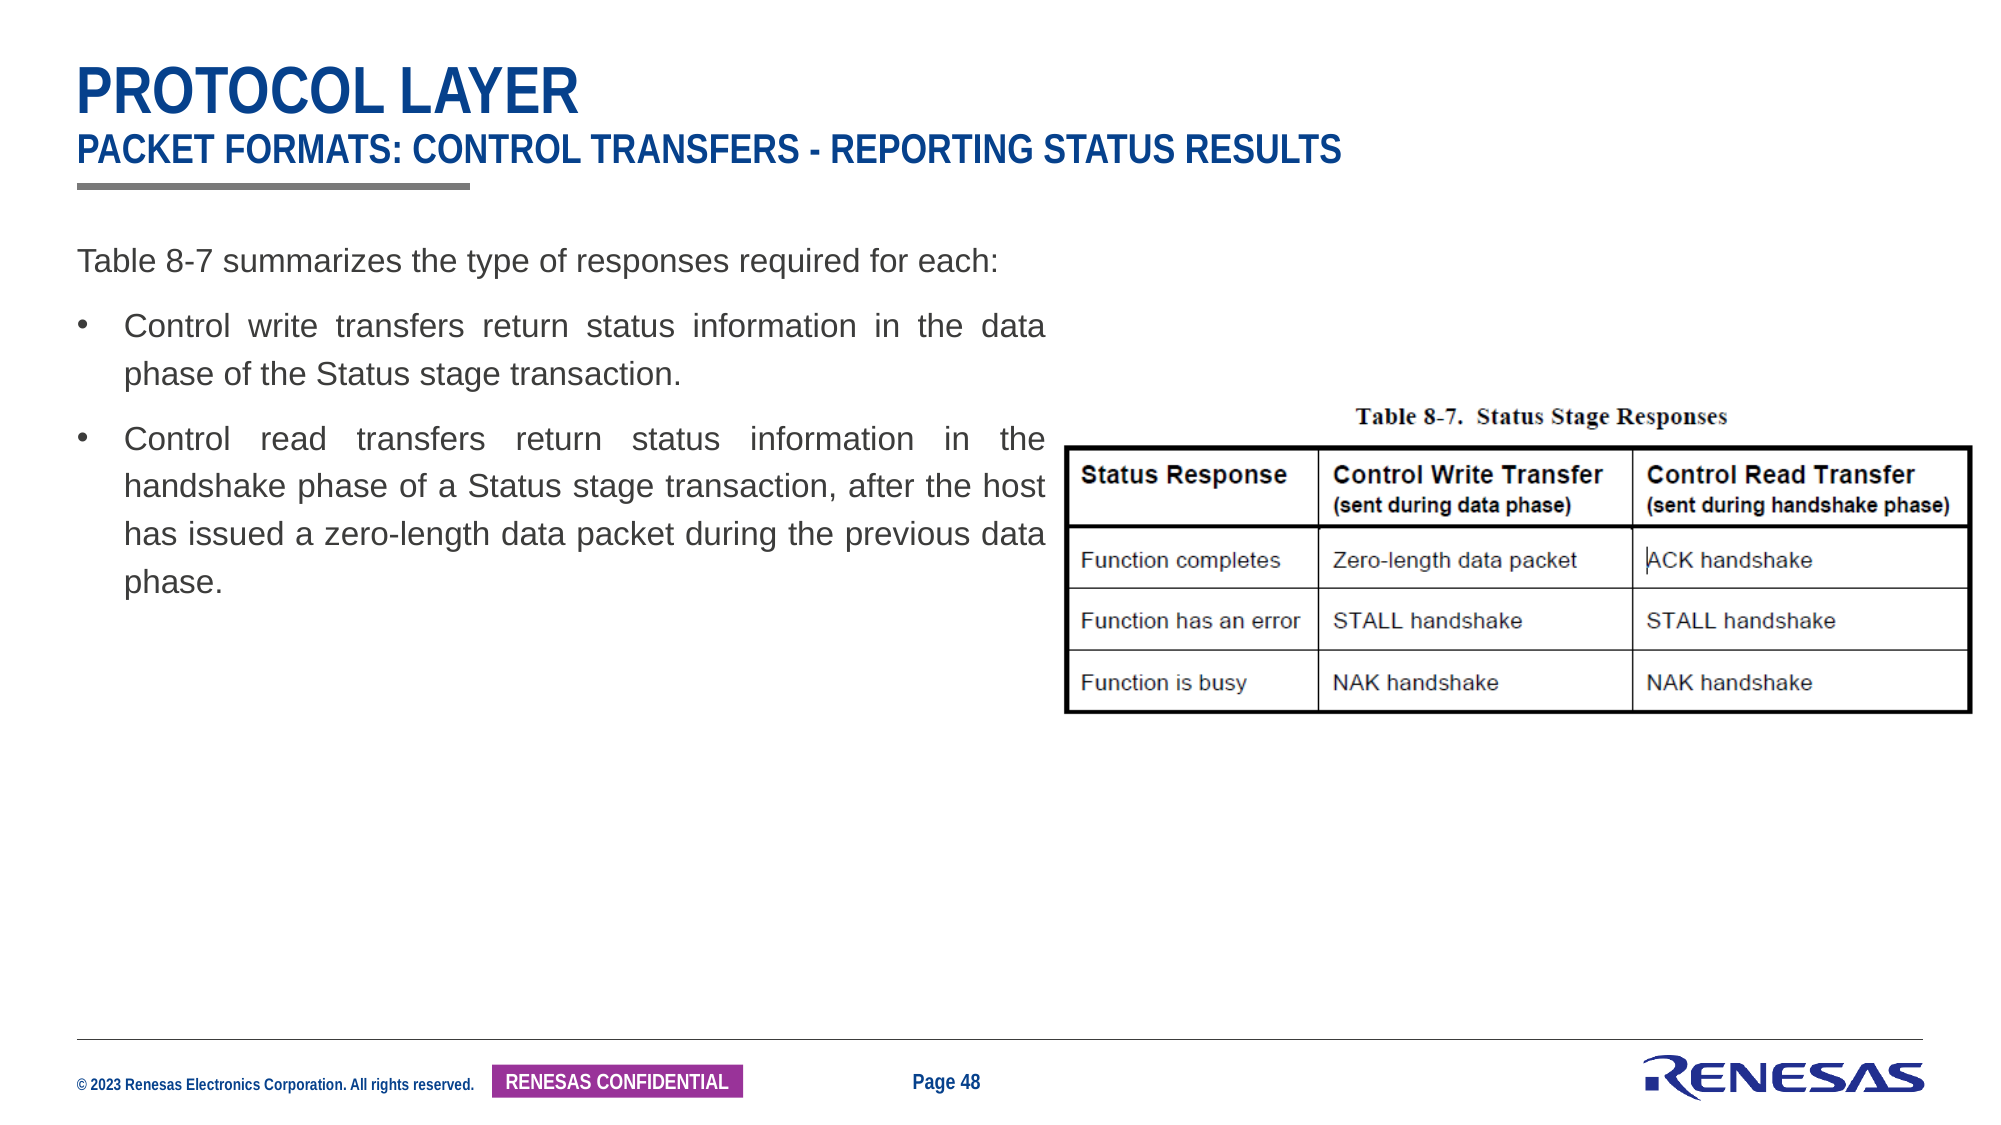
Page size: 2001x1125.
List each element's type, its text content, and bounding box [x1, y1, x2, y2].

title Protocol Layer Packet Formats: Control Transfers - Reporting Status Results [76, 54, 1922, 173]
list Table 8-7 summarizes the type of responses required for each: Control write transfers return status information in the data phase of the Status stage transaction. Control read transfers return status information in the handshake phase of a Status stage transaction, after the host has issued a zero-length data packet during the previous data phase. [76, 231, 1048, 601]
picture [1637, 1049, 1933, 1106]
picture [1058, 402, 1974, 723]
